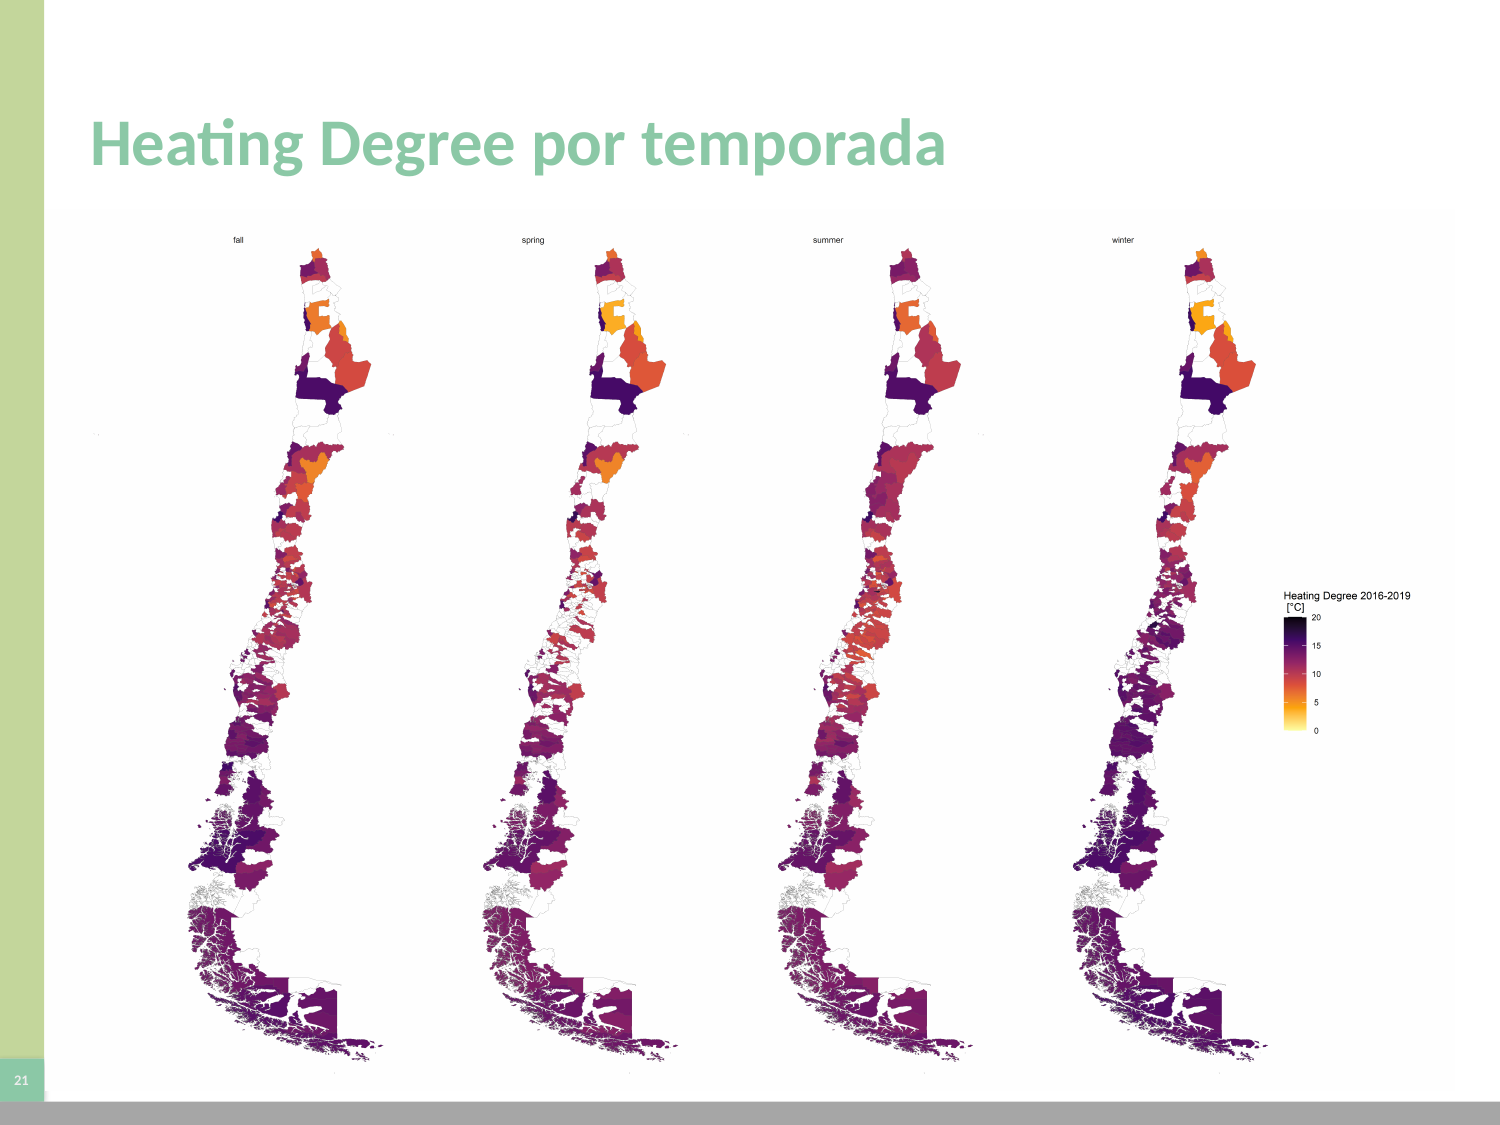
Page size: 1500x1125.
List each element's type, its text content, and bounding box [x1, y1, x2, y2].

title Heating Degree por temporada [75, 45, 1425, 208]
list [45, 209, 1455, 1092]
